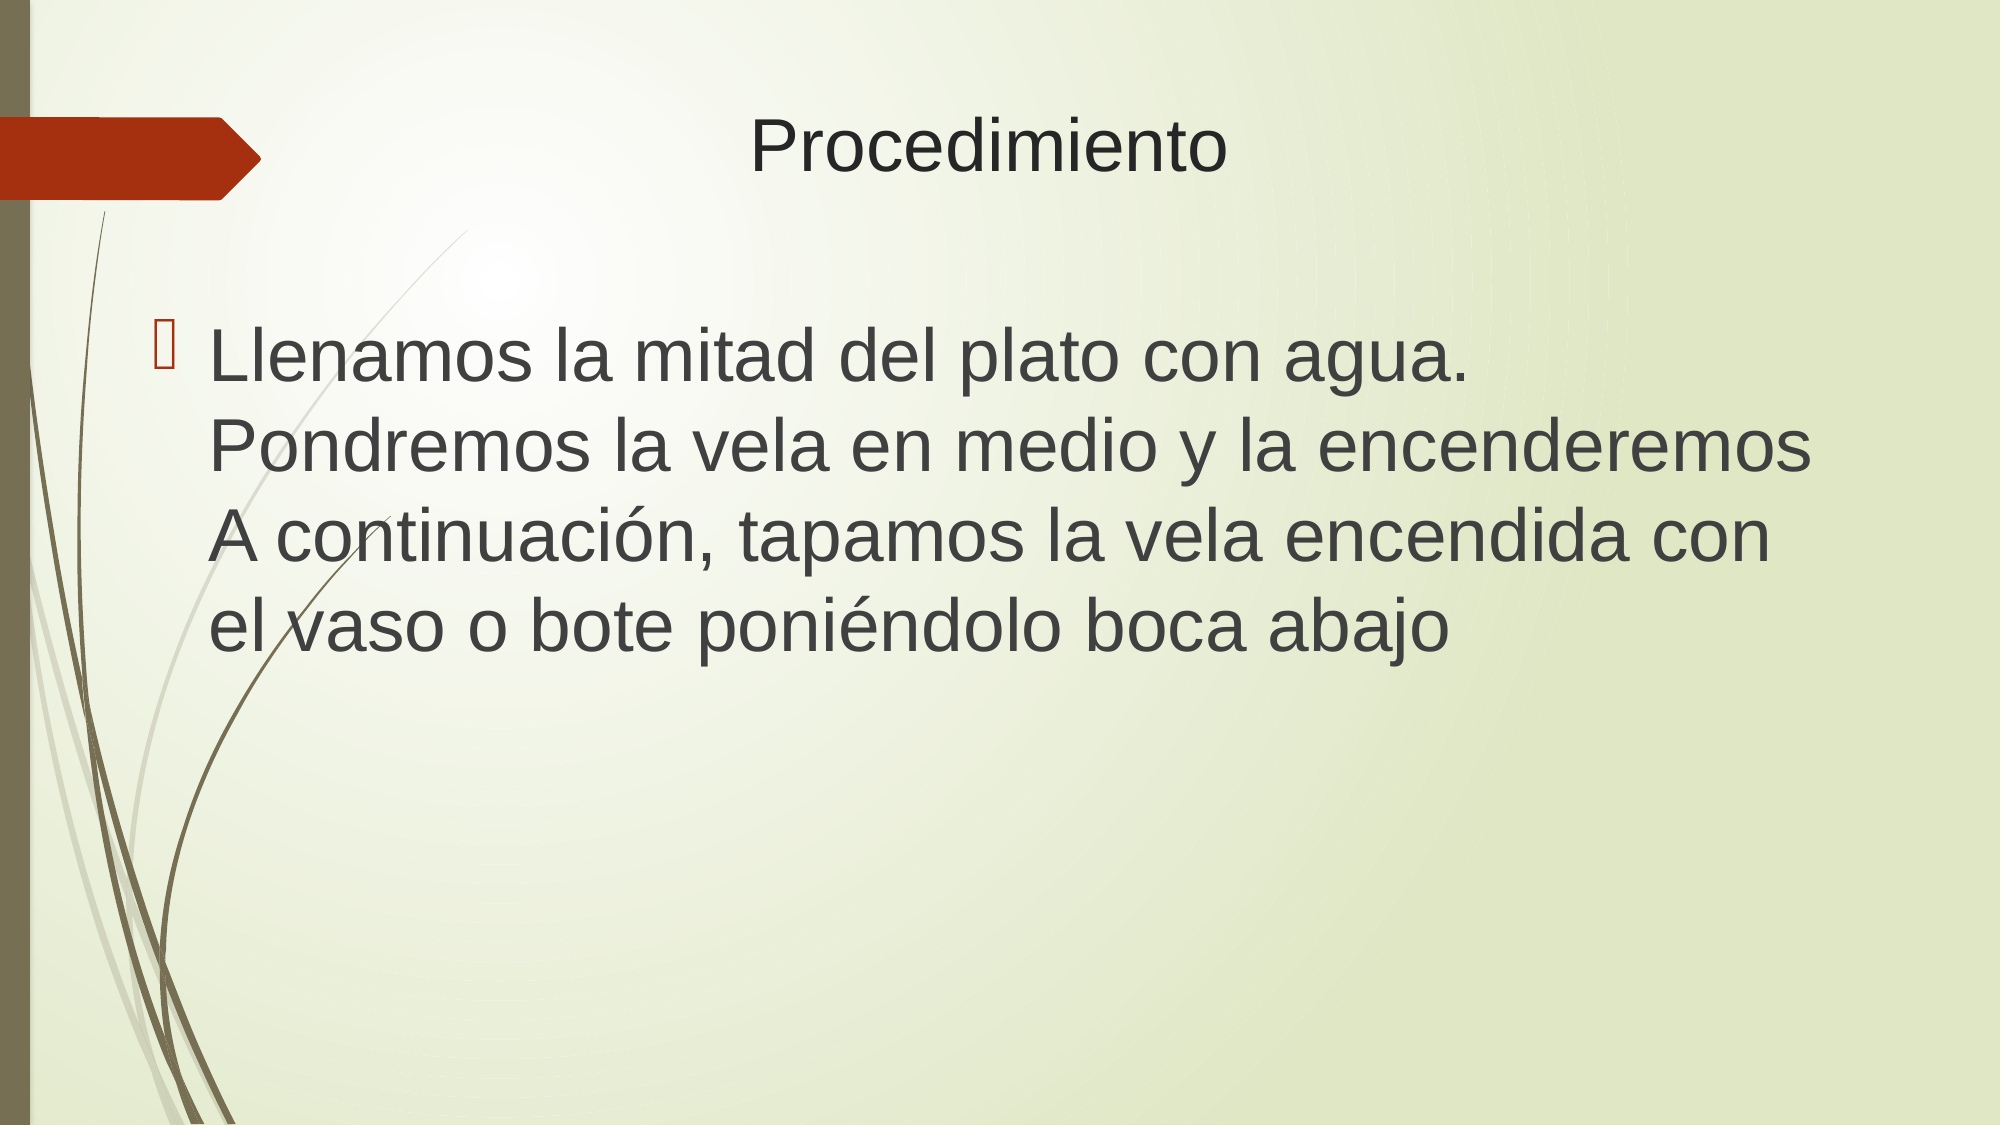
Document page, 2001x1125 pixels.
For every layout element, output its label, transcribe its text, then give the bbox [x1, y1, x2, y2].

title Procedimiento [269, 89, 1731, 299]
list Llenamos la mitad del plato con agua. Pondremos la vela en medio y la encenderemos A continuación, tapamos la vela encendida con el vaso o bote poniéndolo boca abajo [137, 299, 1863, 986]
